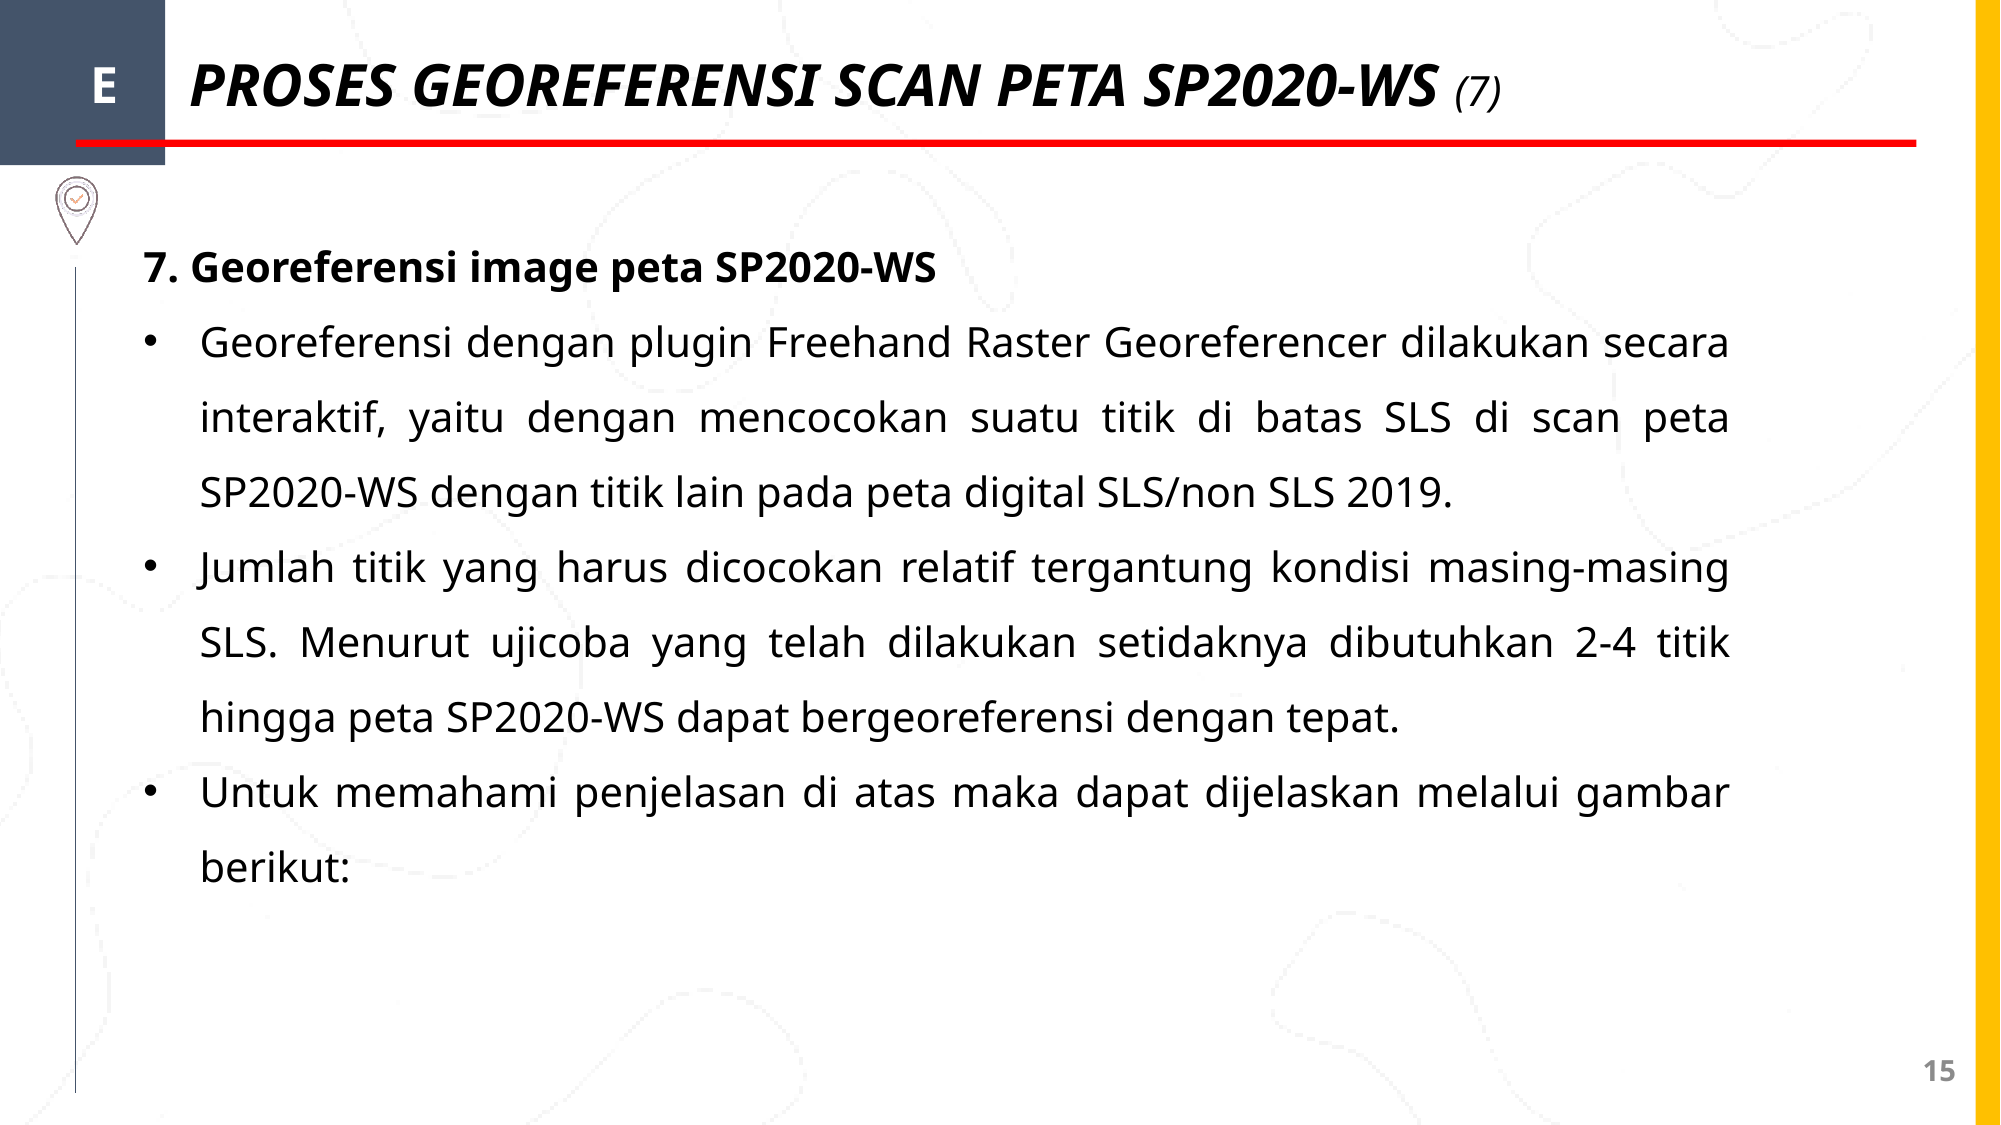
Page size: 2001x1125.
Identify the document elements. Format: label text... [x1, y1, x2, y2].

text_box E [75, 46, 133, 122]
text_box [75, 139, 1917, 148]
slide_number 15 [1521, 1042, 1972, 1103]
text_box 7. Georeferensi image peta SP2020-WS Georeferensi dengan plugin Freehand Raster Georeferencer dilakukan secara interaktif, yaitu dengan mencocokan suatu titik di batas SLS di scan peta SP2020-WS dengan titik lain pada peta digital SLS/non SLS 2019. Jumlah titik yang harus dicocokan relatif tergantung kondisi masing-masing SLS. Menurut ujicoba yang telah dilakukan setidaknya dibutuhkan 2-4 titik hingga peta SP2020-WS dapat bergeoreferensi dengan tepat. Untuk memahami penjelasan di atas maka dapat dijelaskan melalui gambar berikut: [128, 208, 1747, 973]
text_box PROSES GEOREFERENSI SCAN PETA SP2020-WS (7) [189, 47, 1917, 118]
picture [31, 165, 122, 256]
